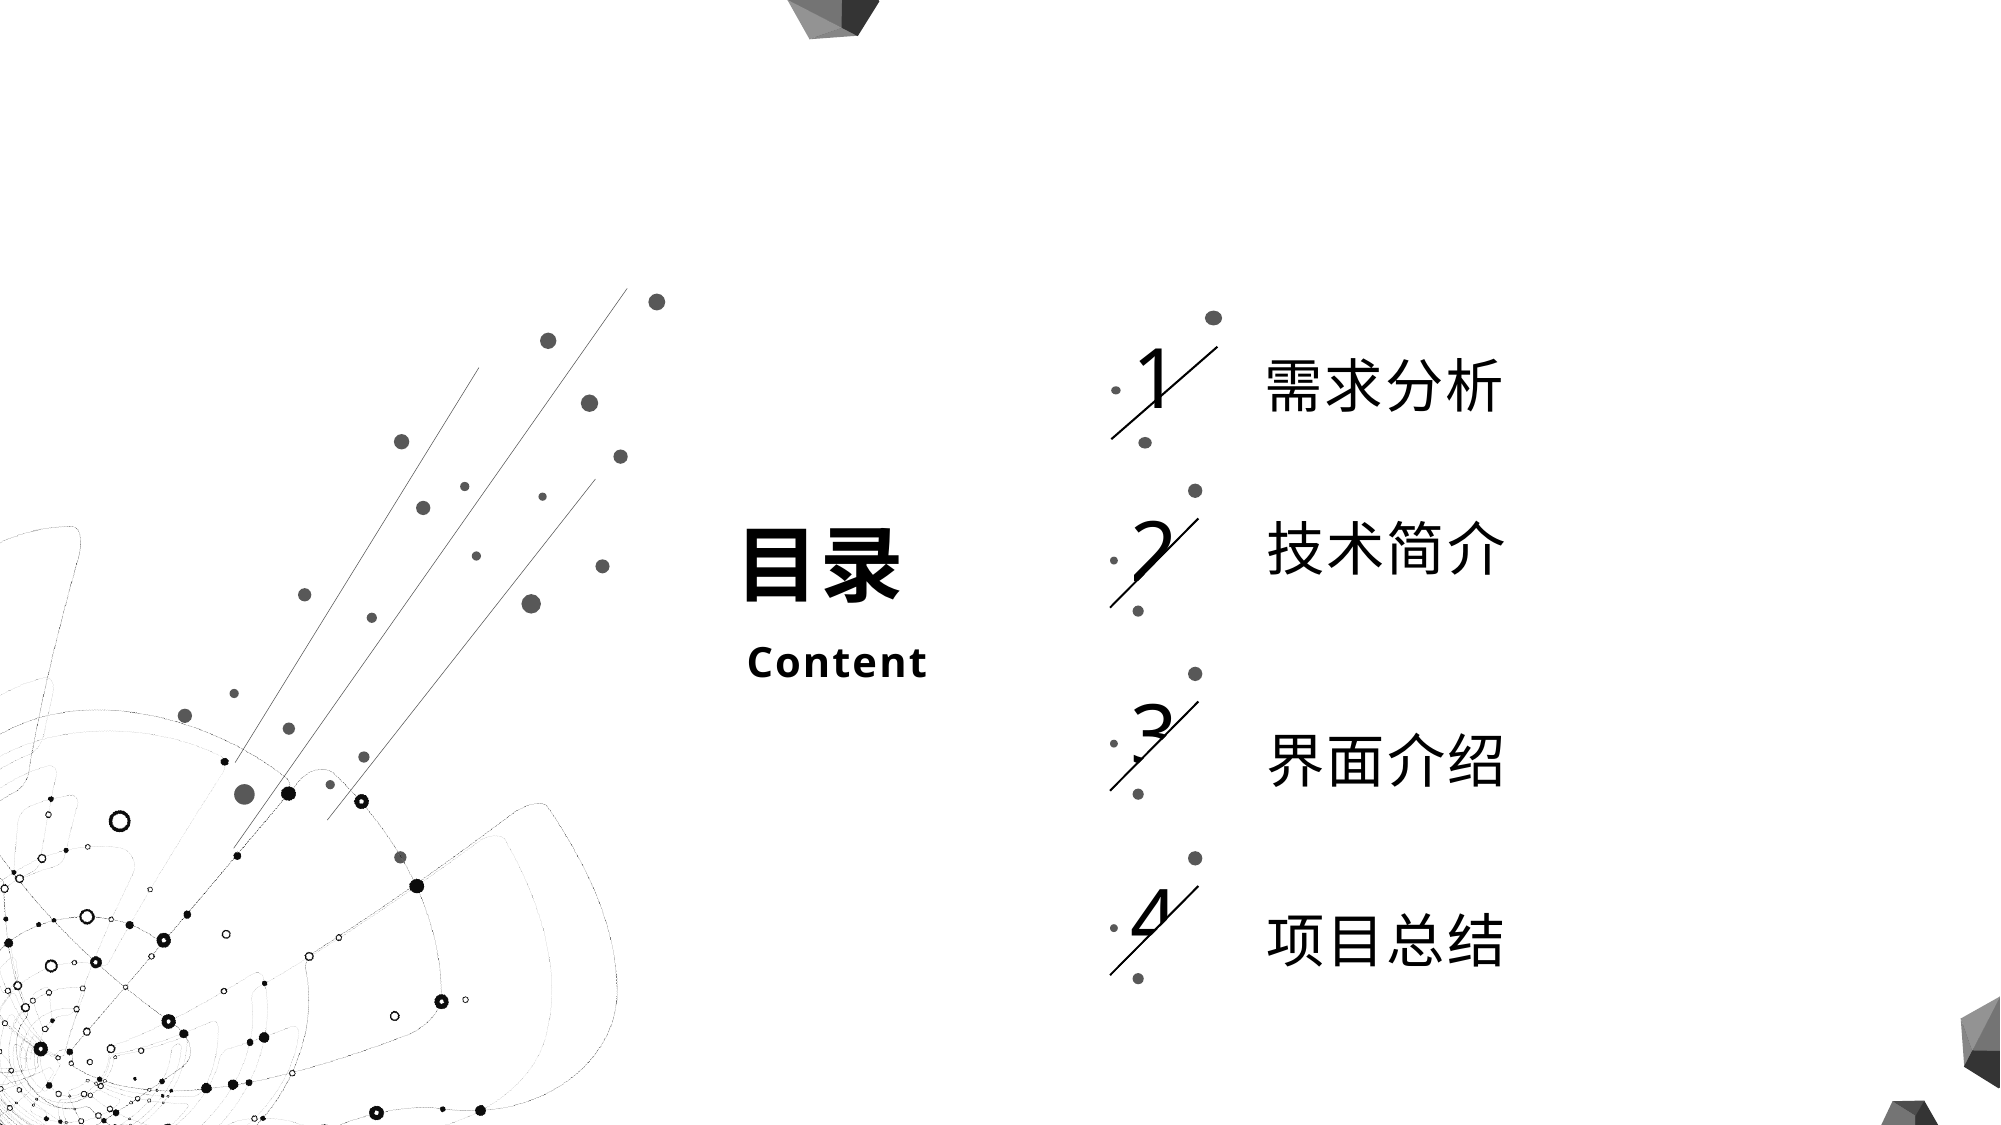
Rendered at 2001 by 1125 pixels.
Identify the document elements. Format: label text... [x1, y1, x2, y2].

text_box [794, 0, 873, 46]
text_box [1109, 483, 1765, 617]
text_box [1960, 996, 2000, 1089]
text_box Content [731, 628, 1202, 694]
text_box 目录 [720, 505, 947, 620]
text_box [1109, 851, 1765, 985]
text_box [1111, 83, 1537, 449]
picture [0, 409, 762, 1125]
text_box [1109, 666, 1664, 803]
text_box [647, 292, 667, 312]
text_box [233, 288, 628, 416]
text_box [1885, 1096, 1935, 1125]
